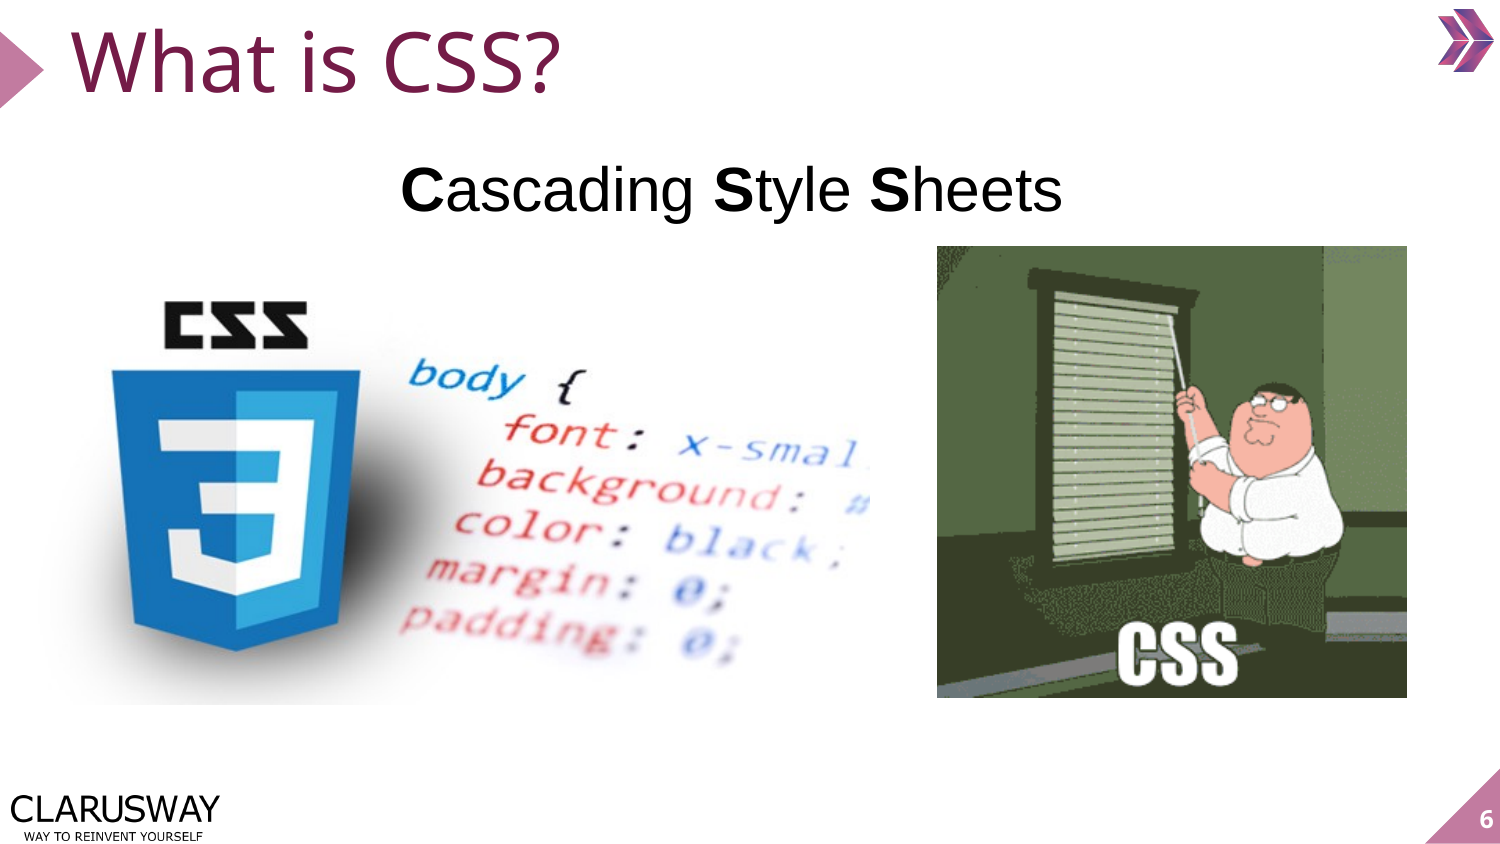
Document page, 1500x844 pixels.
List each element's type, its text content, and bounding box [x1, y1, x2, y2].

text_box Cascading Style Sheets [385, 141, 1149, 237]
picture [38, 245, 871, 705]
slide_number ‹#› [1418, 760, 1494, 838]
picture [937, 245, 1407, 698]
picture [11, 795, 220, 841]
title What is CSS? [70, 28, 997, 132]
picture [1438, 9, 1494, 72]
